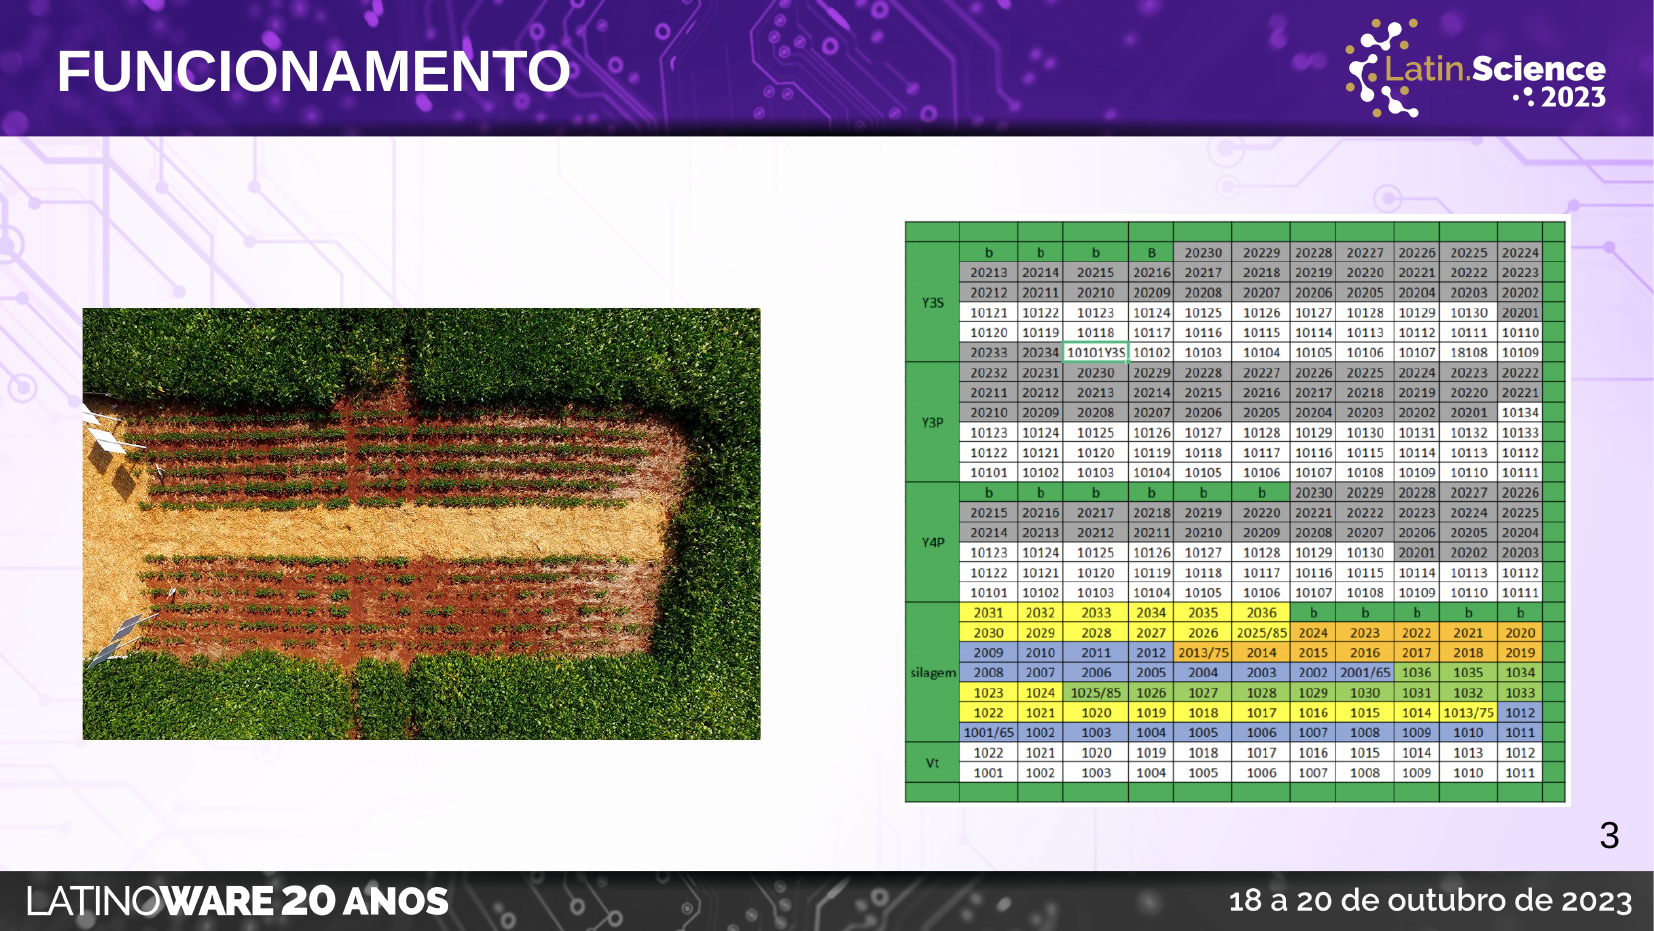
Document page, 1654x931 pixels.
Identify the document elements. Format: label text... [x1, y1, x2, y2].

text_box FUNCIONAMENTO [41, 8, 1300, 129]
text_box 3 [1584, 803, 1626, 864]
picture [0, 0, 1654, 931]
